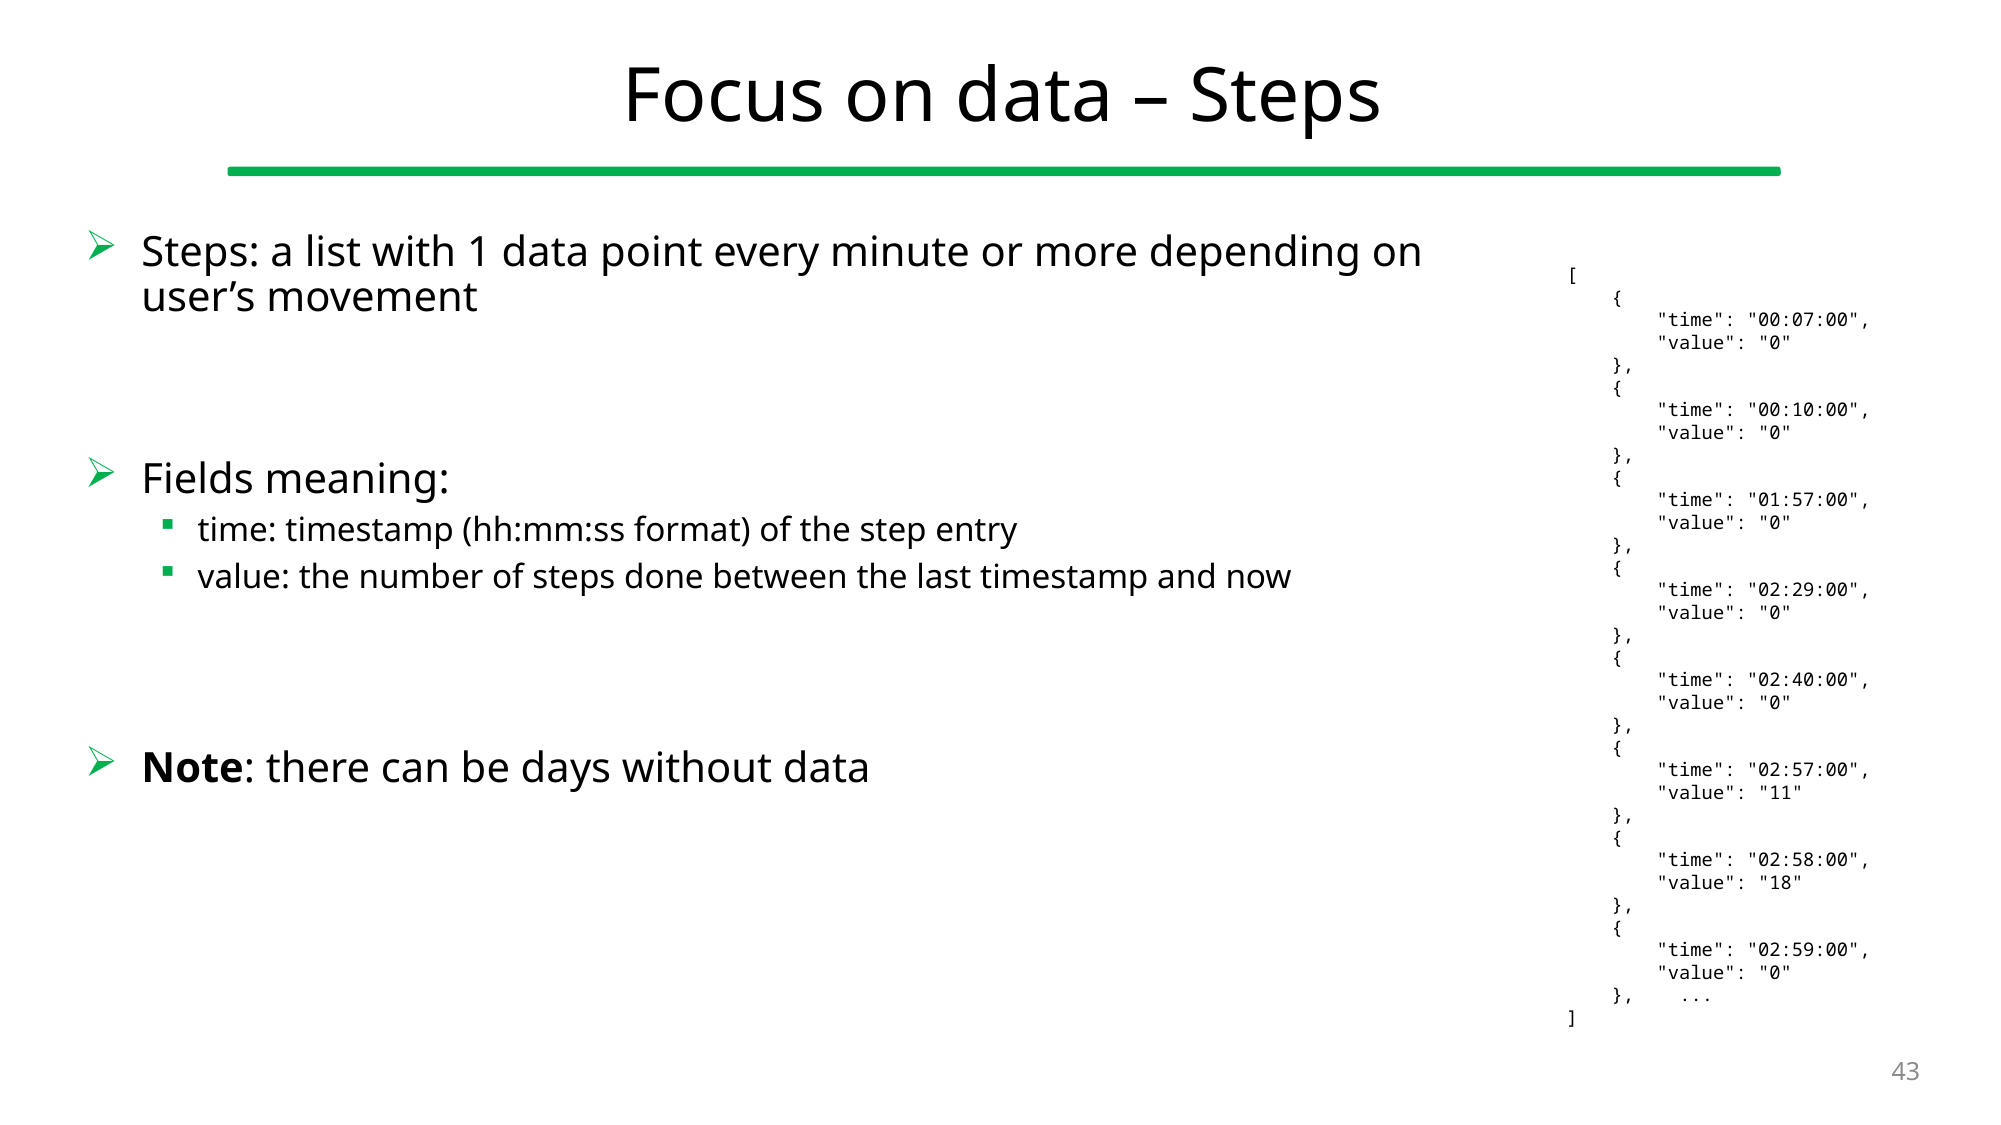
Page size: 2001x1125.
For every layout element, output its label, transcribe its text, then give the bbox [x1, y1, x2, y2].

text_box [ { "time": "00:07:00", "value": "0" }, { "time": "00:10:00", "value": "0" }, { "time": "01:57:00", "value": "0" }, { "time": "02:29:00", "value": "0" }, { "time": "02:40:00", "value": "0" }, { "time": "02:57:00", "value": "11" }, { "time": "02:58:00", "value": "18" }, { "time": "02:59:00", "value": "0" }, ... ] [1551, 255, 2000, 1036]
title Focus on data – Steps [70, 26, 1936, 168]
slide_number 43 [1412, 1042, 1936, 1103]
list Steps: a list with 1 data point every minute or more depending on user’s movement Fields meaning: time: timestamp (hh:mm:ss format) of the step entry value: the number of steps done between the last timestamp and now Note: there can be days without data [70, 223, 1936, 1099]
